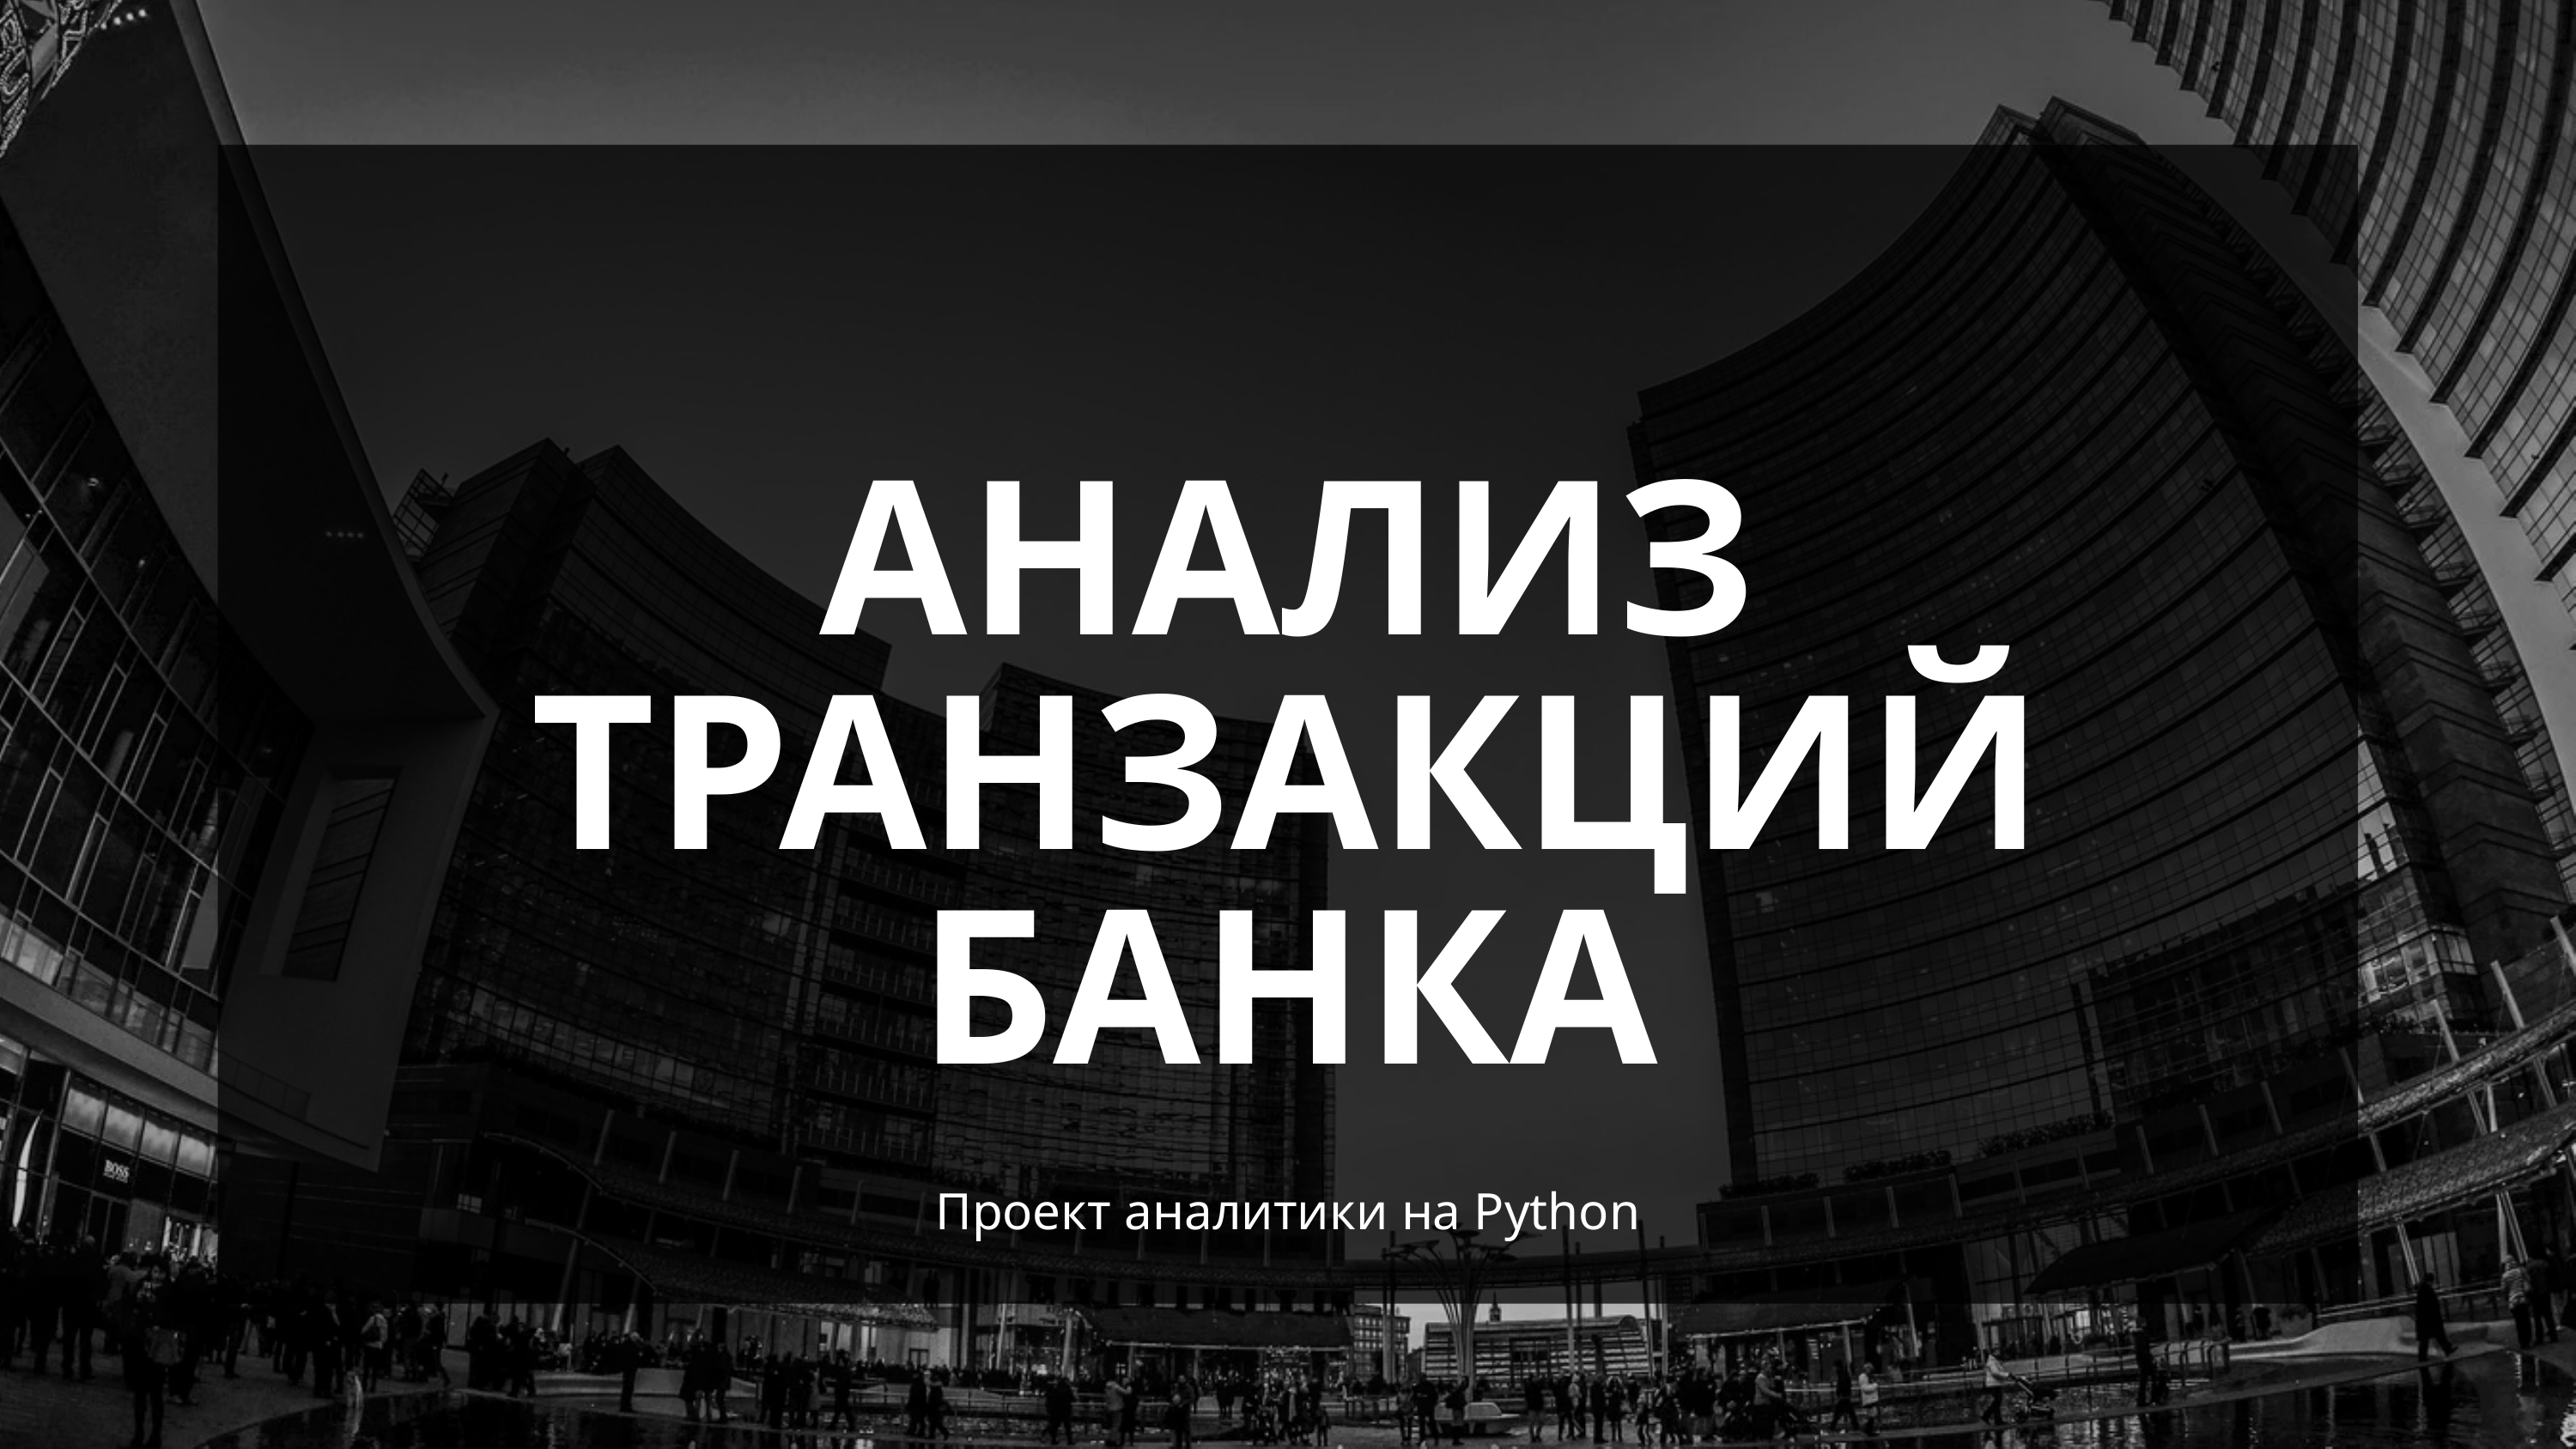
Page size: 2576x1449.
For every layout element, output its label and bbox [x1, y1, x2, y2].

text_box [217, 144, 2359, 1304]
text_box [391, 439, 2184, 1236]
text_box [0, 0, 2576, 1449]
